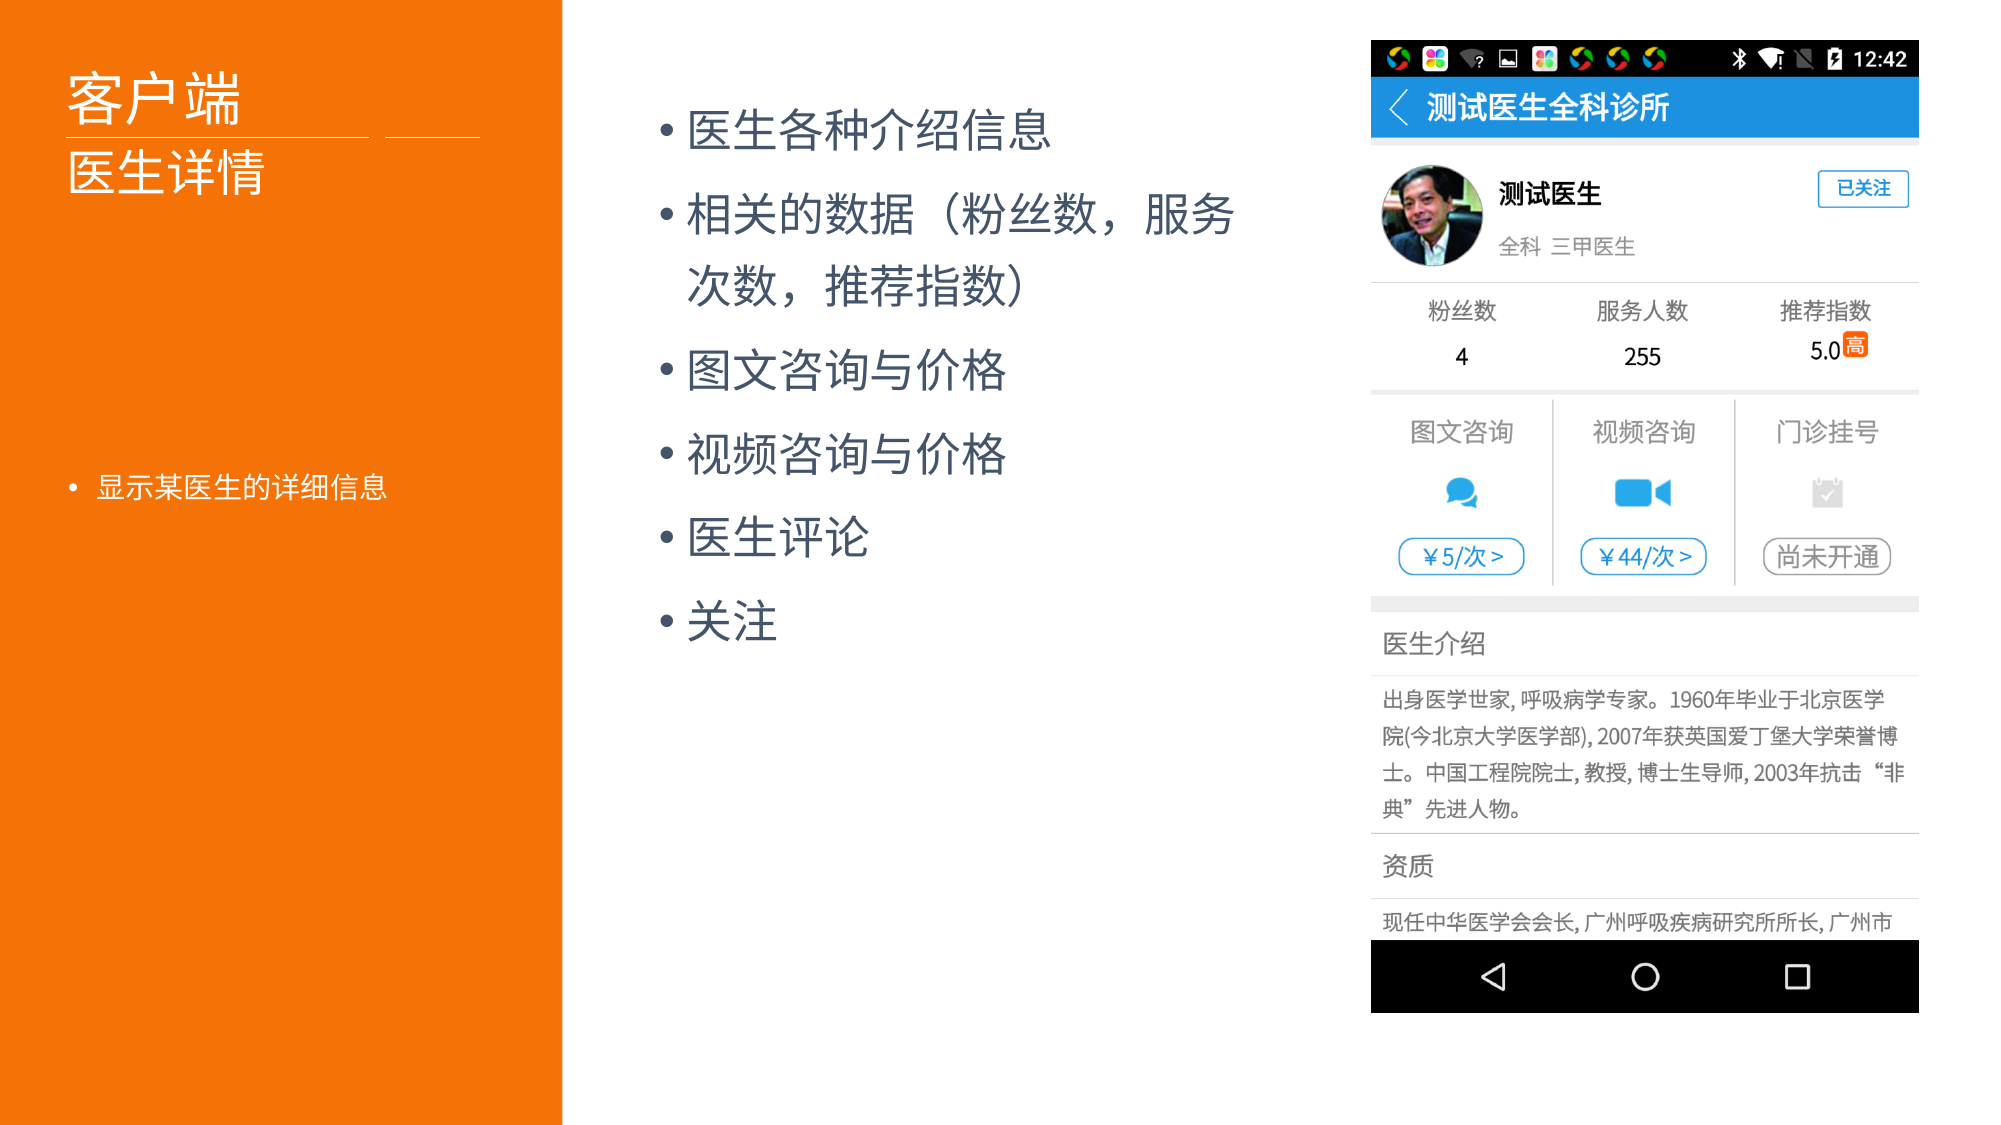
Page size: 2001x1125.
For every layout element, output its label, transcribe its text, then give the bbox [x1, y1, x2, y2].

list 客户端 [52, 62, 559, 138]
list 医生详情 [52, 141, 559, 217]
text_box 医生各种介绍信息 相关的数据（粉丝数，服务次数，推荐指数） 图文咨询与价格 视频咨询与价格 医生评论 关注 [643, 77, 1291, 656]
picture [1371, 40, 1919, 1013]
text_box 显示某医生的详细信息 [53, 451, 481, 512]
